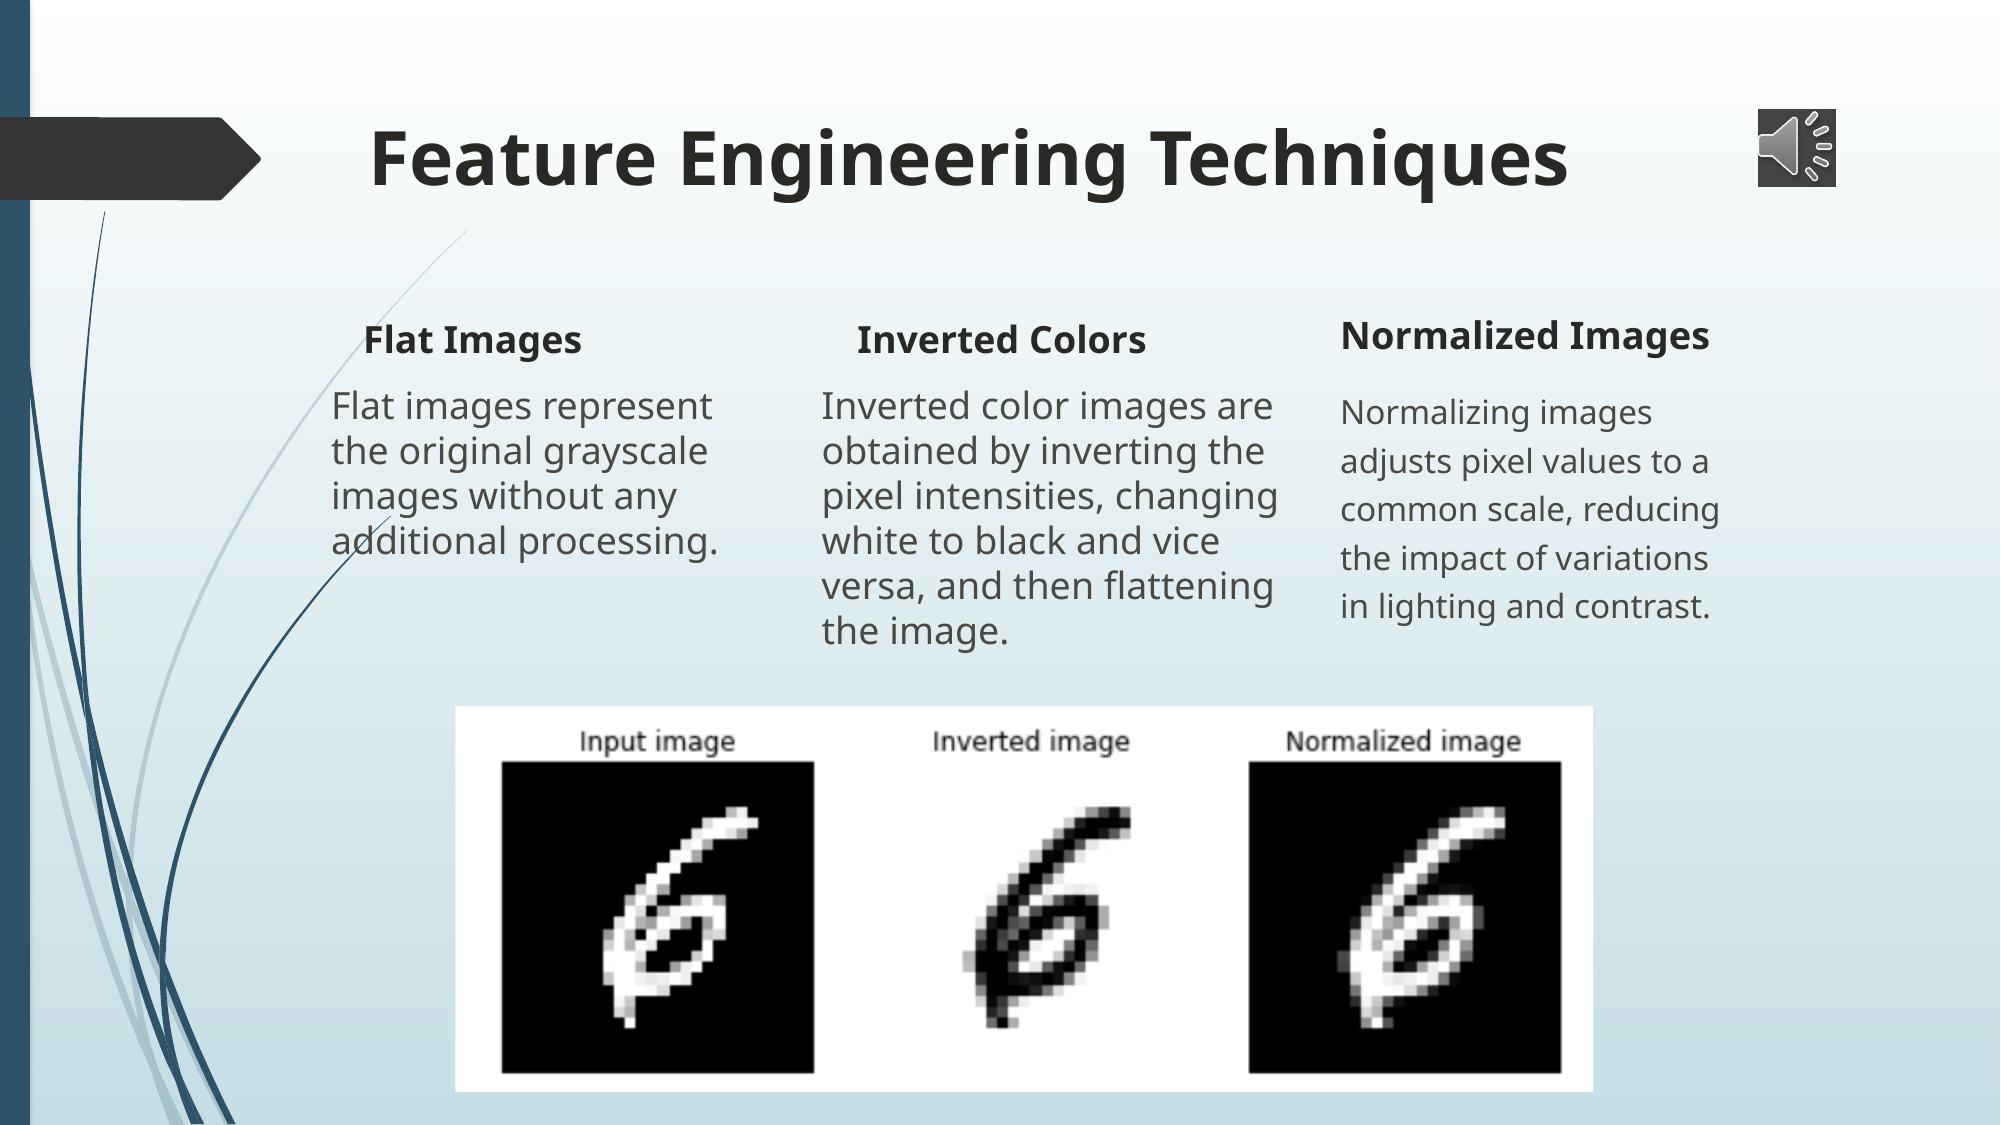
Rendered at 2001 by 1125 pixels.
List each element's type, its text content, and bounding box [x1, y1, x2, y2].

text_box Flat images represent the original grayscale images without any additional processing. [316, 375, 795, 570]
picture [455, 706, 1594, 1093]
title Feature Engineering Techniques [353, 102, 1888, 313]
picture [1756, 107, 1838, 189]
text_box Inverted color images are obtained by inverting the pixel intensities, changing white to black and vice versa, and then flattening the image. [806, 375, 1325, 660]
text_box Inverted Colors [842, 296, 1162, 369]
text_box Normalized Images [1325, 301, 1706, 350]
text_box Flat Images [348, 296, 598, 369]
text_box Normalizing images adjusts pixel values to a common scale, reducing the impact of variations in lighting and contrast. [1325, 375, 1757, 663]
